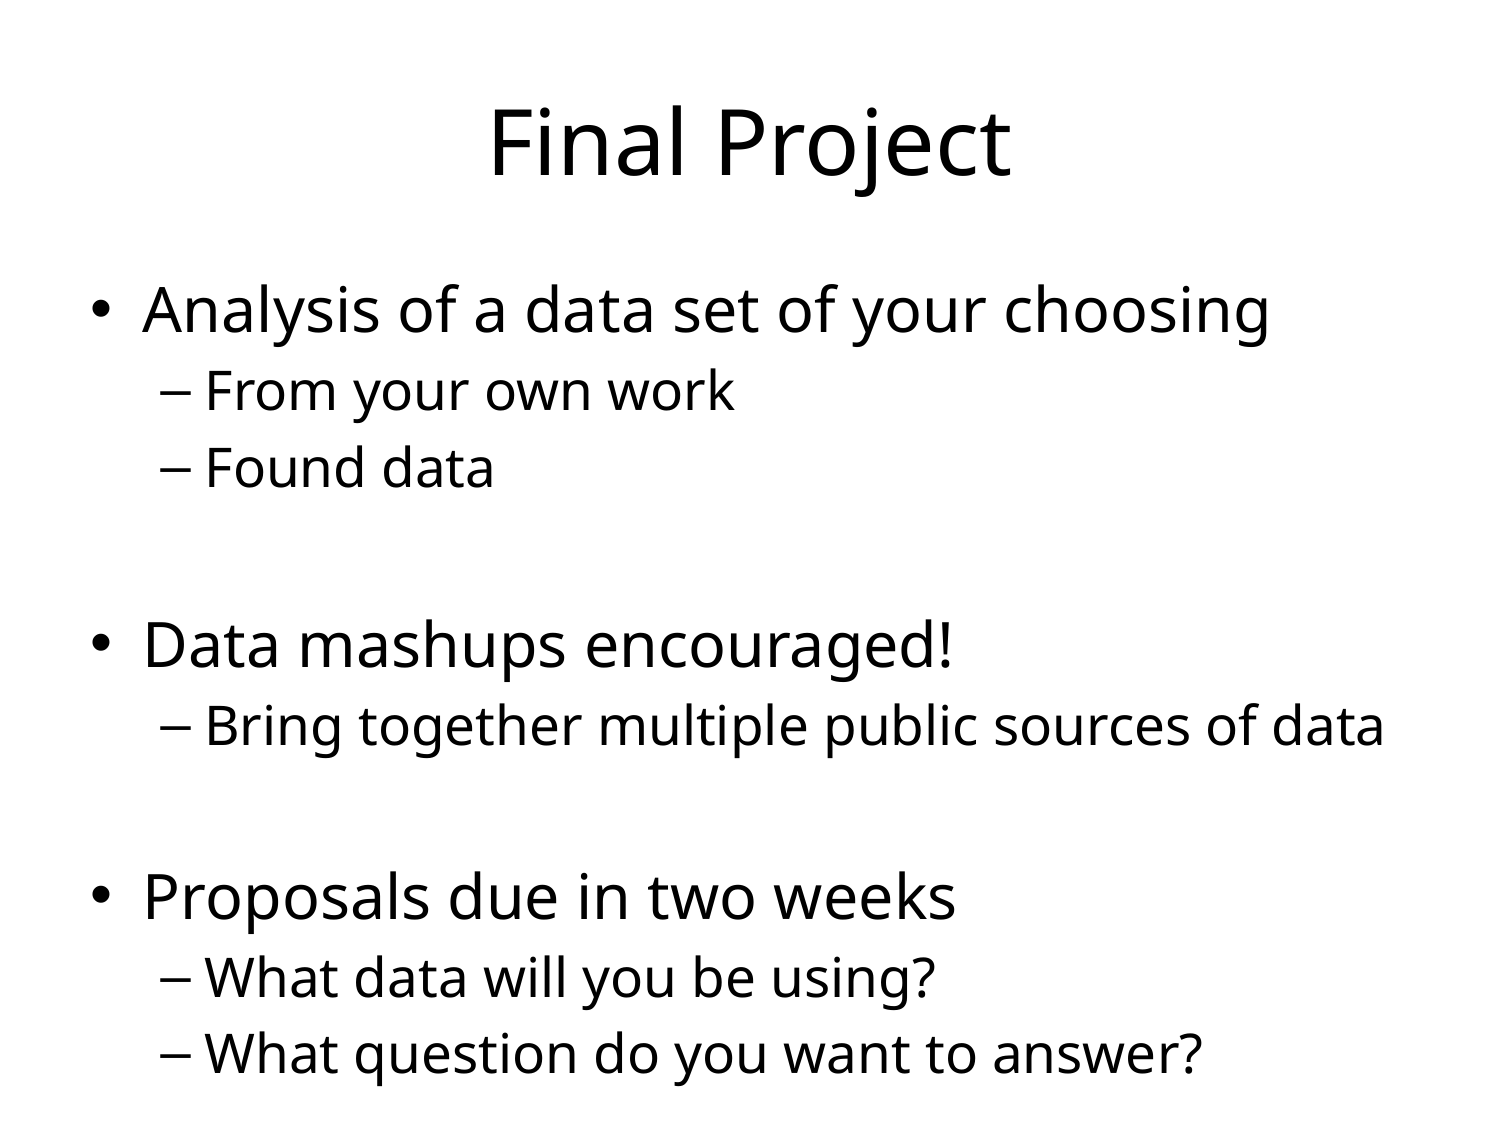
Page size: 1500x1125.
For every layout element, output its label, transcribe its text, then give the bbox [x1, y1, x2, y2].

title Final Project [75, 45, 1425, 233]
list Analysis of a data set of your choosing From your own work Found data Data mashups encouraged! Bring together multiple public sources of data Proposals due in two weeks What data will you be using? What question do you want to answer? [75, 262, 1425, 1102]
